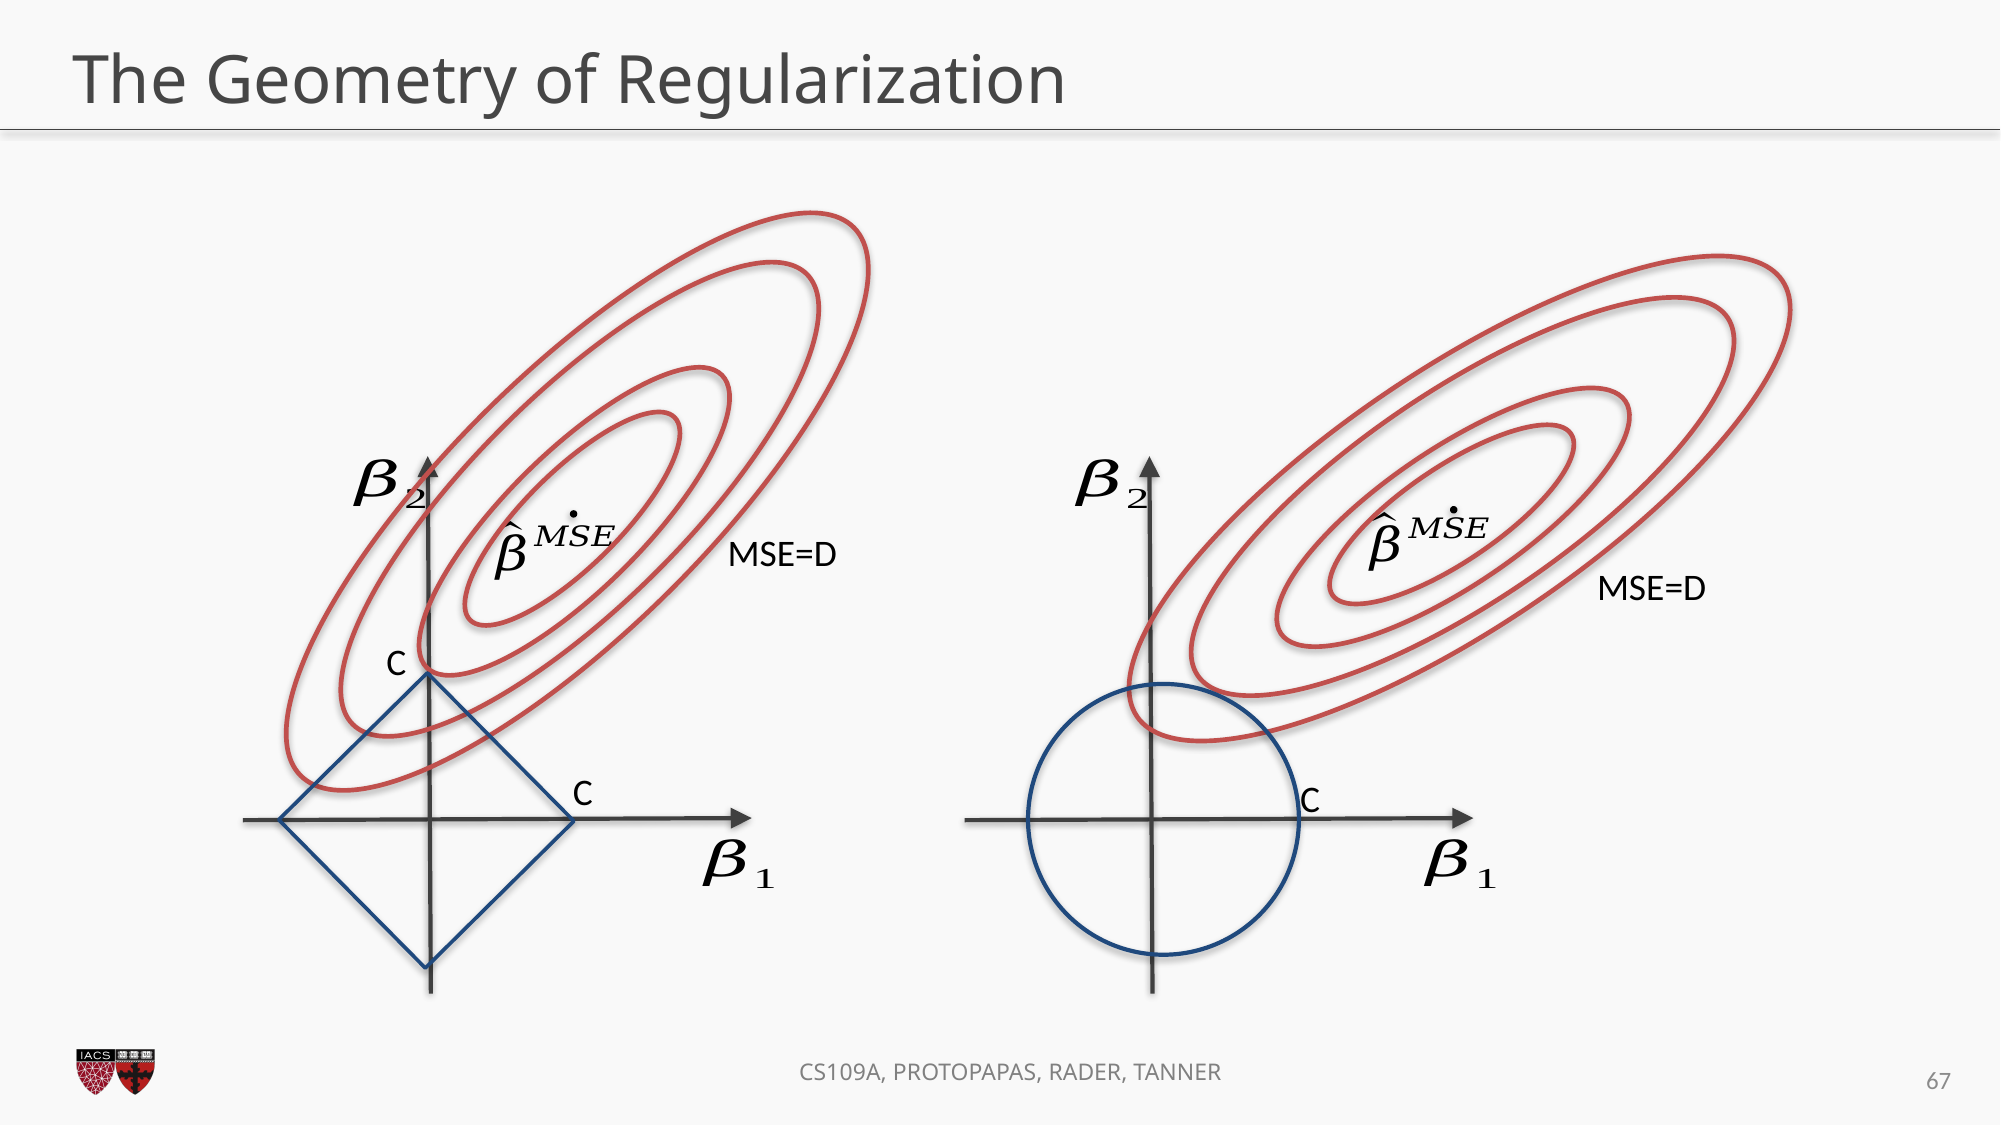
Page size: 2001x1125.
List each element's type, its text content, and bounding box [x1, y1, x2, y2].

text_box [242, 639, 777, 994]
picture [75, 1049, 155, 1095]
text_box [964, 369, 1850, 994]
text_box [321, 630, 609, 925]
title The Geometry of Regularization [57, 29, 1943, 156]
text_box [187, 372, 967, 631]
slide_number 67 [1500, 1050, 1967, 1110]
